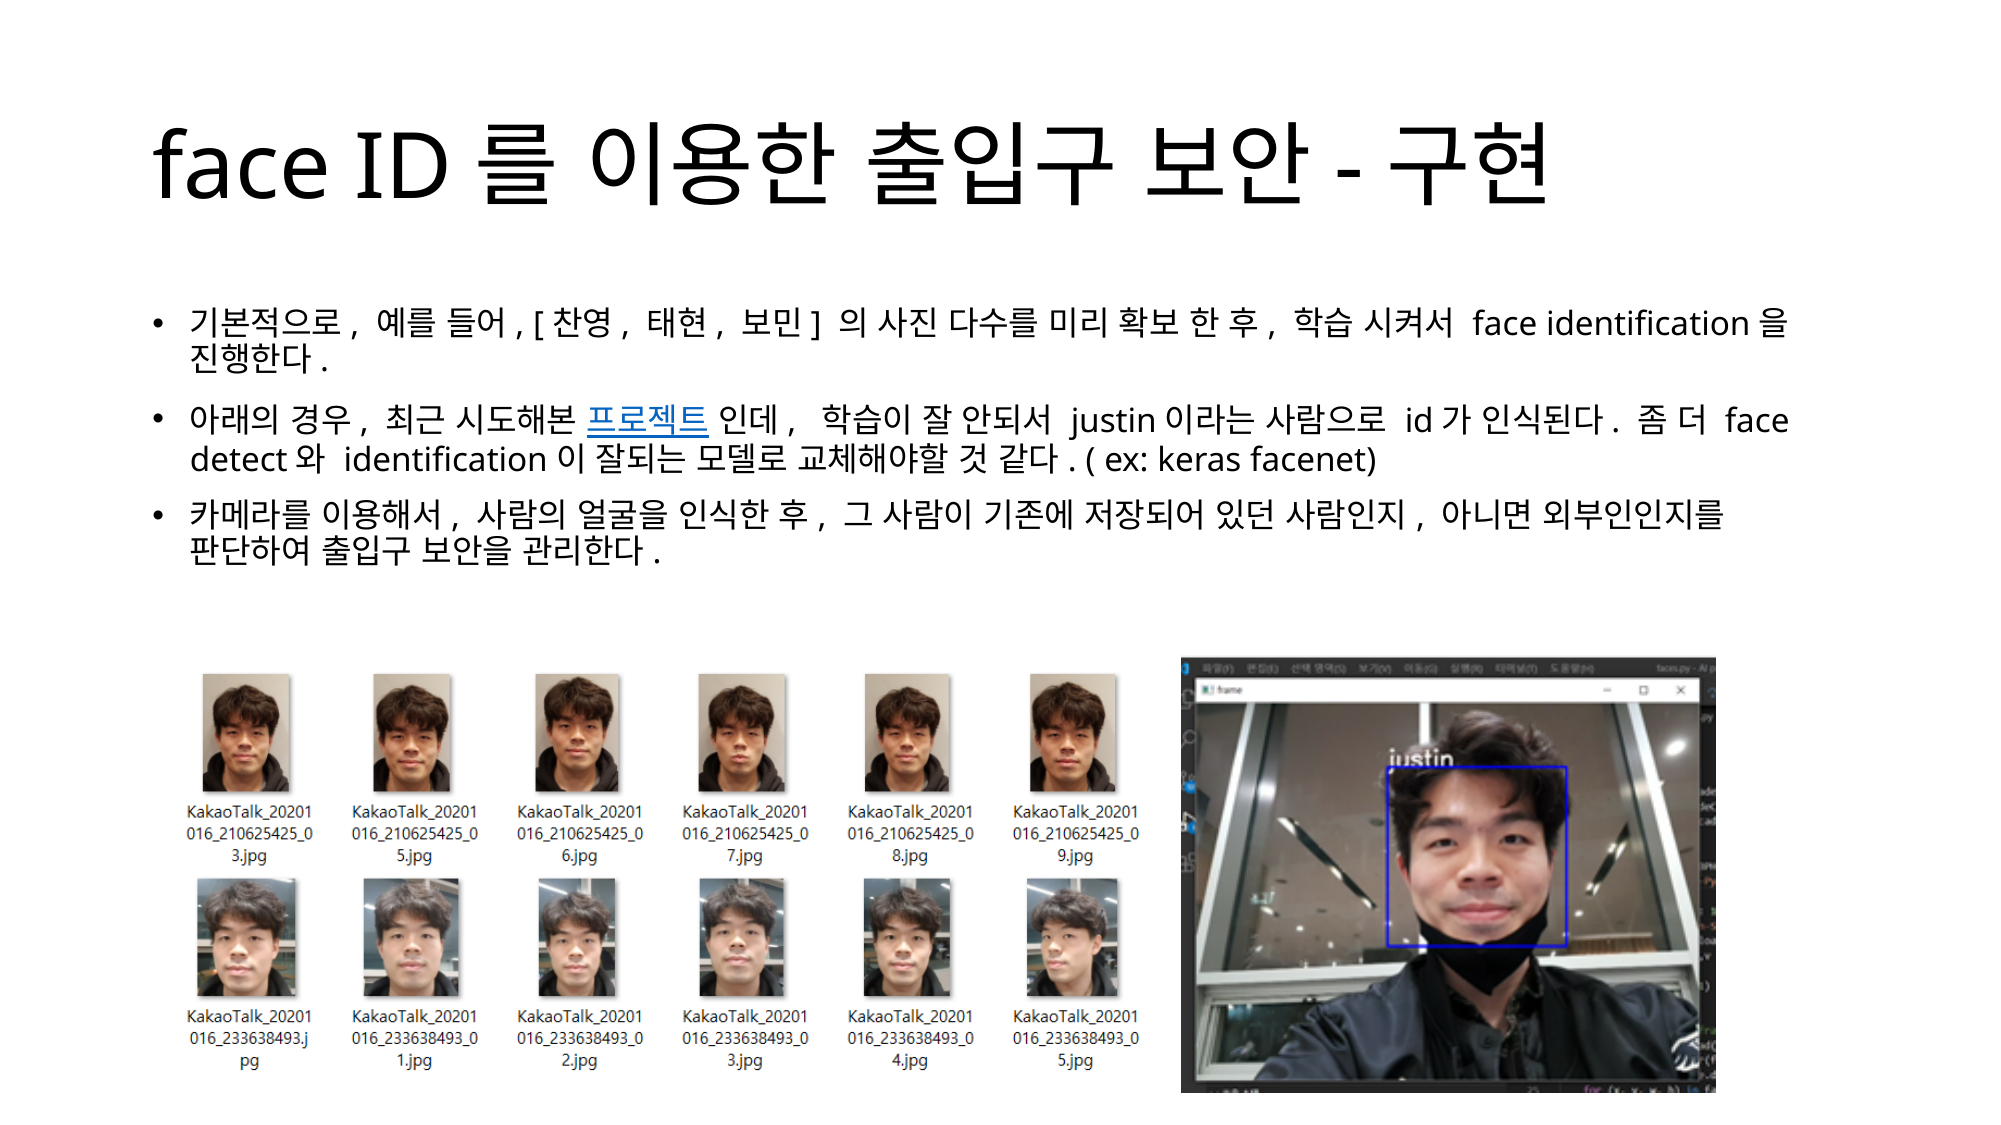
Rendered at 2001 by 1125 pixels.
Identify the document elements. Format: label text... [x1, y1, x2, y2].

picture [167, 662, 1151, 1081]
title face ID를 이용한 출입구 보안-구현 [137, 59, 1863, 278]
list 기본적으로, 예를 들어, [찬영, 태현, 보민] 의 사진 다수를 미리 확보 한 후, 학습 시켜서 face identification을 진행한다. 아래의 경우, 최근 시도해본 프로젝트 인데, 학습이 잘 안되서 justin이라는 사람으로 id가 인식된다. 좀 더 face detect와 identification이 잘되는 모델로 교체해야할 것 같다. ( ex: keras facenet) 카메라를 이용해서, 사람의 얼굴을 인식한 후, 그 사람이 기존에 저장되어 있던 사람인지, 아니면 외부인인지를 판단하여 출입구 보안을 관리한다. [137, 299, 1863, 651]
picture [1181, 650, 1716, 1094]
